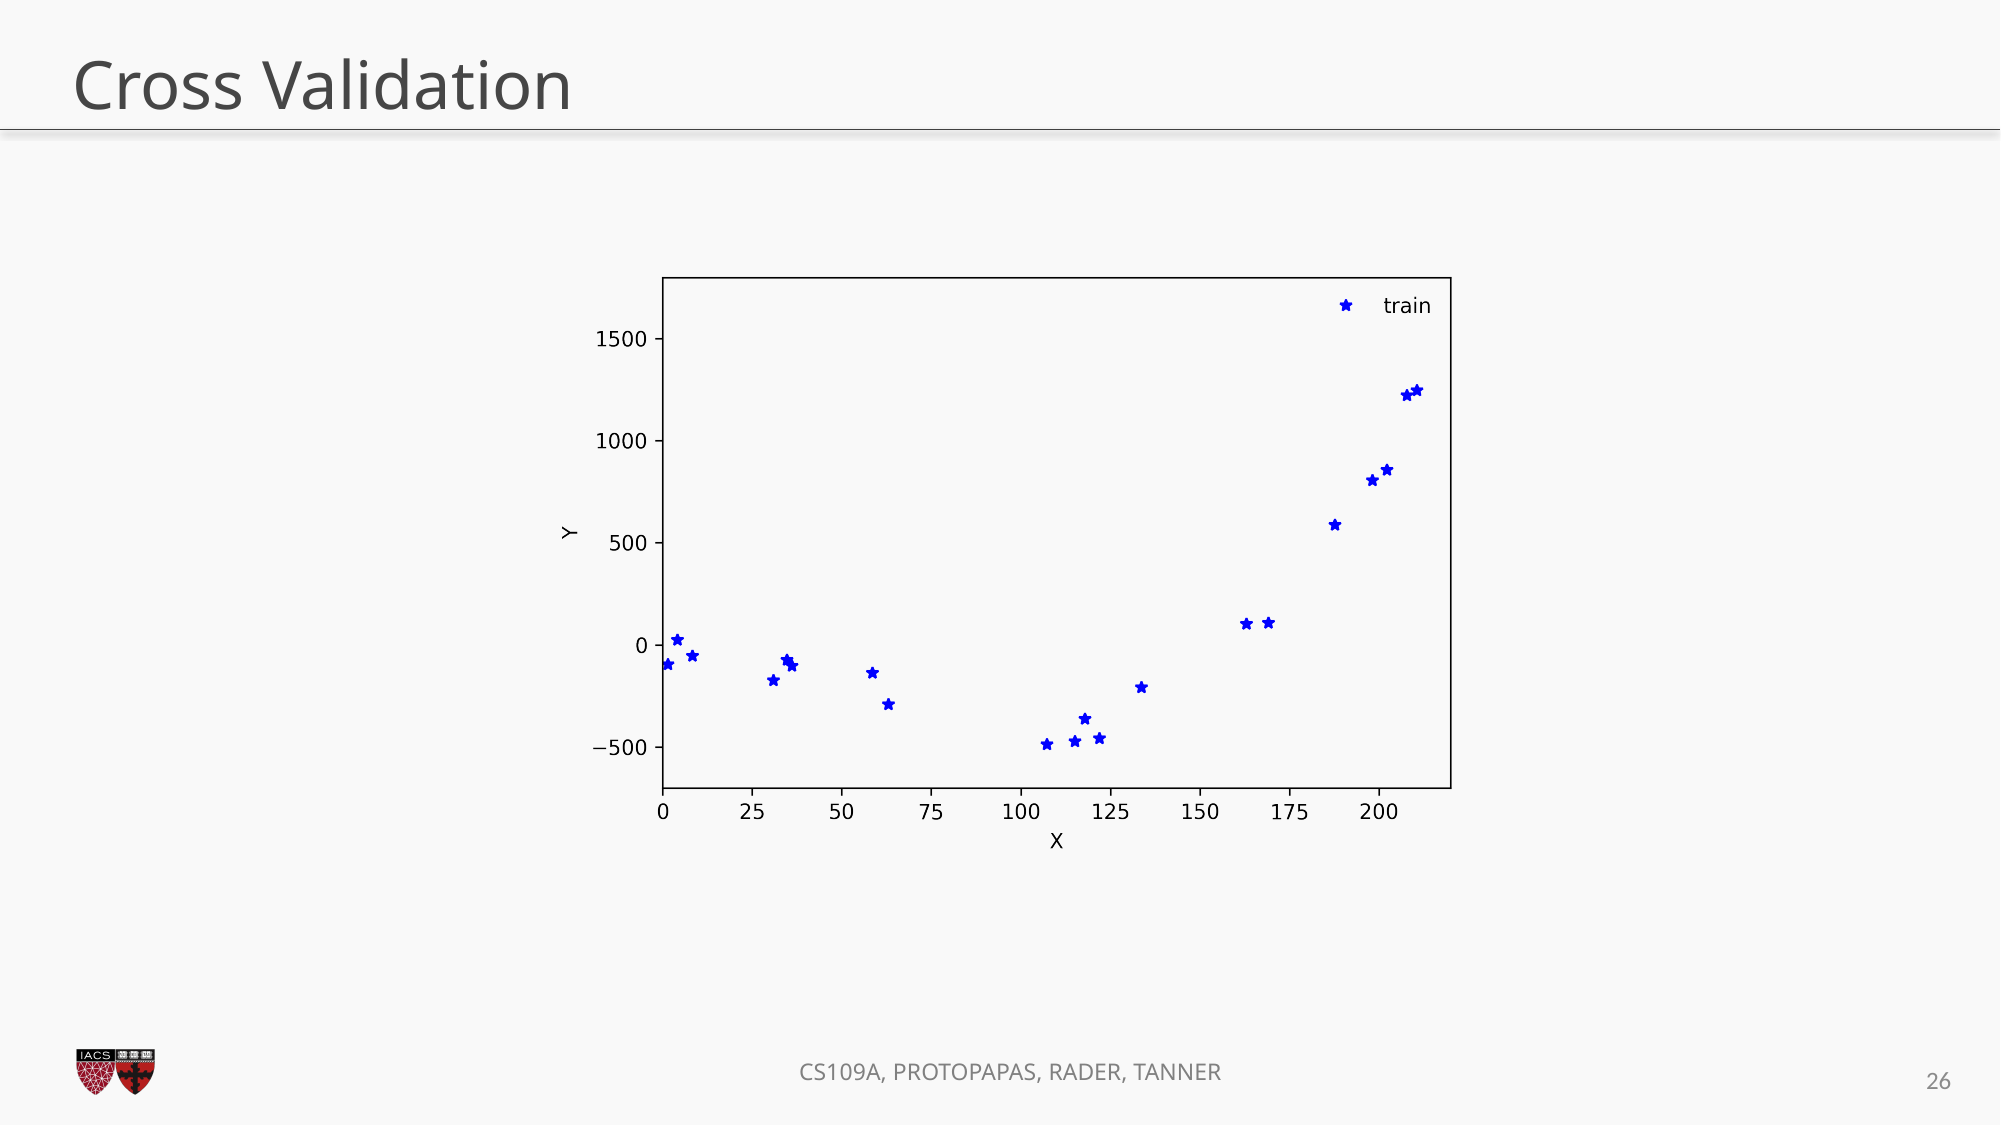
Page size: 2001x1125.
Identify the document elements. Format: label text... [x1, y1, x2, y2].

picture [437, 187, 1563, 938]
picture [75, 1049, 155, 1095]
slide_number 26 [1500, 1050, 1967, 1110]
title Cross Validation [57, 35, 1943, 162]
